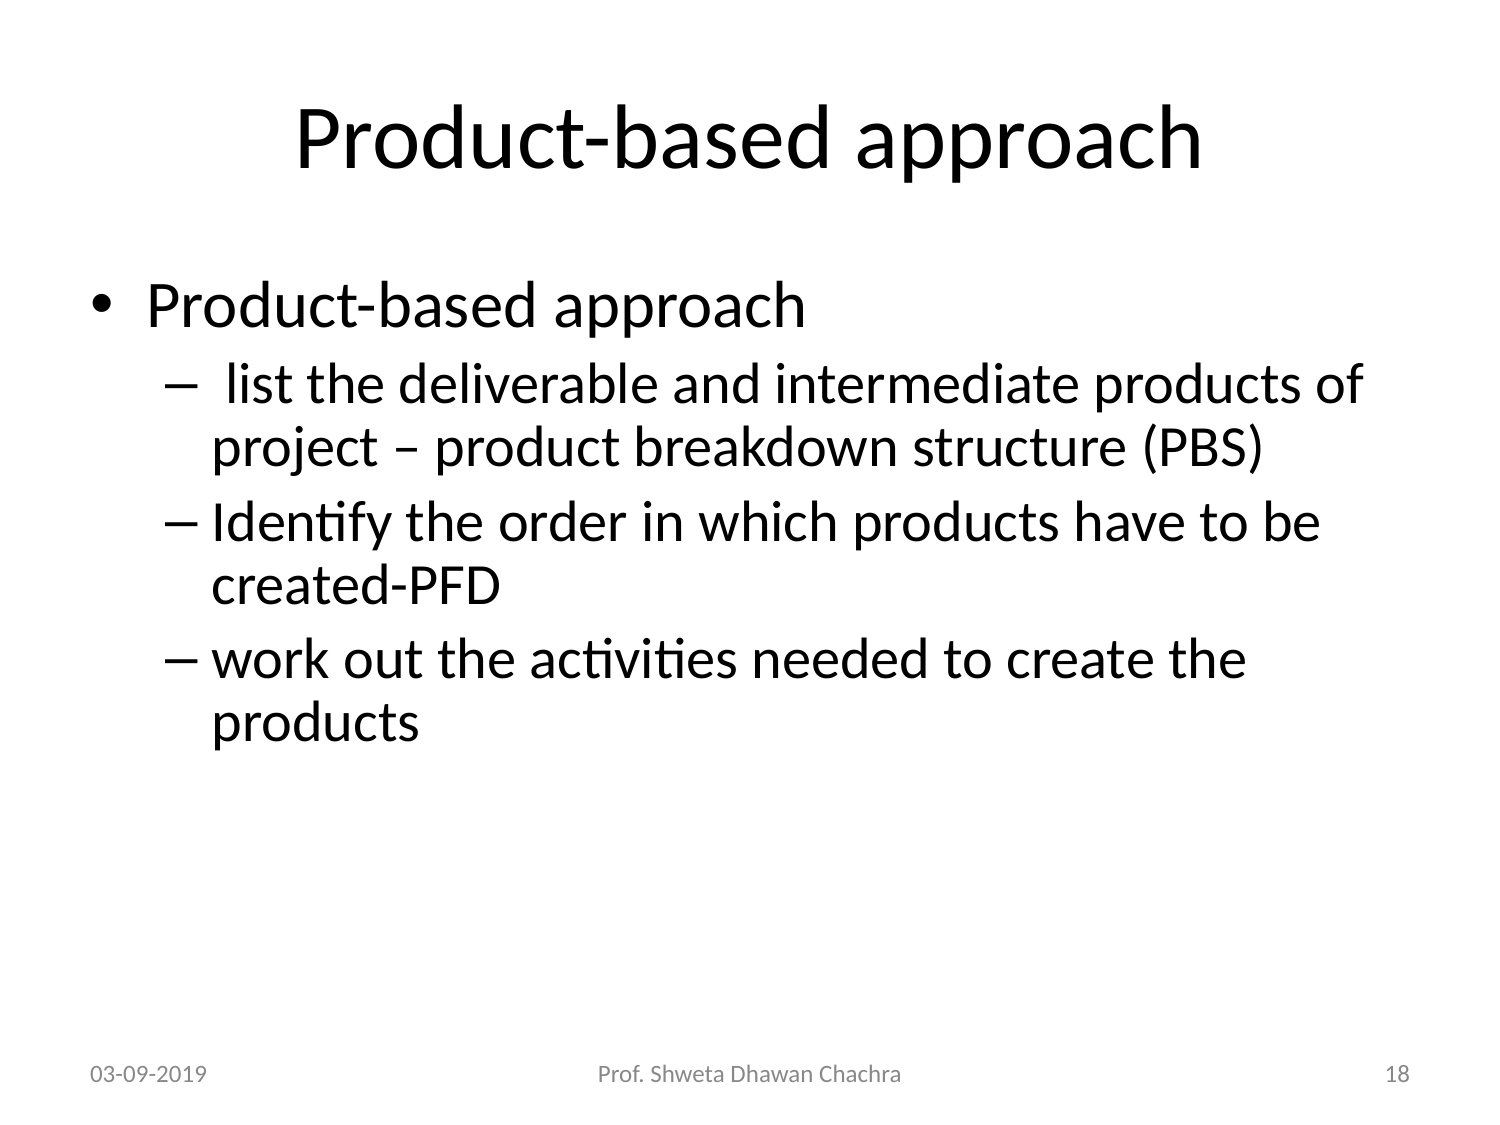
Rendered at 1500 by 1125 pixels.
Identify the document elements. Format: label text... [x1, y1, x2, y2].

slide_number ‹#› [1074, 1042, 1425, 1103]
list Product-based approach list the deliverable and intermediate products of project – product breakdown structure (PBS) Identify the order in which products have to be created-PFD work out the activities needed to create the products [75, 262, 1425, 1005]
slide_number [75, 1042, 425, 1103]
title Product-based approach [75, 45, 1425, 233]
footer Prof. Shweta Dhawan Chachra [512, 1042, 988, 1103]
